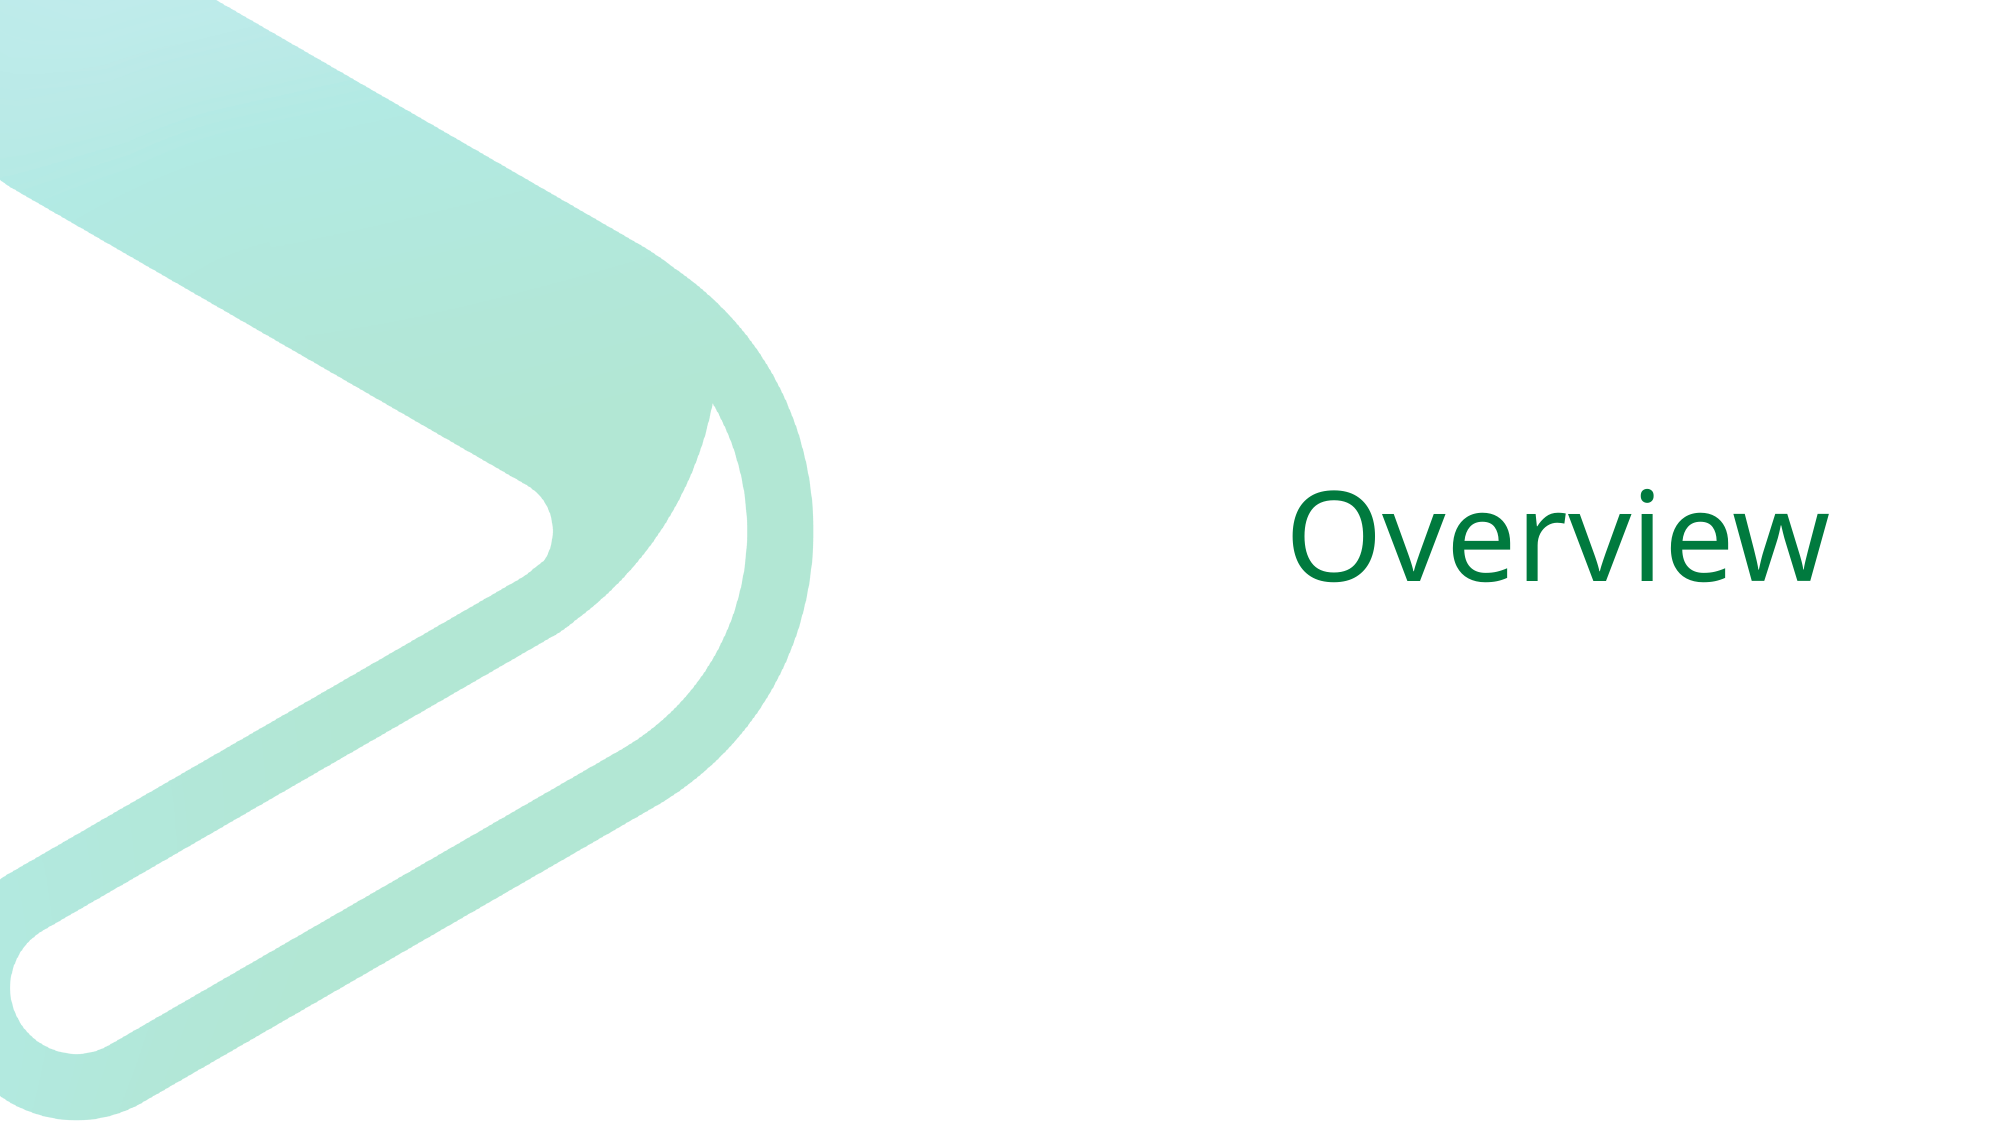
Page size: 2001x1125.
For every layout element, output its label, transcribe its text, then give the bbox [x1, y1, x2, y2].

picture [0, 0, 815, 1122]
list Overview [58, 58, 1832, 1005]
